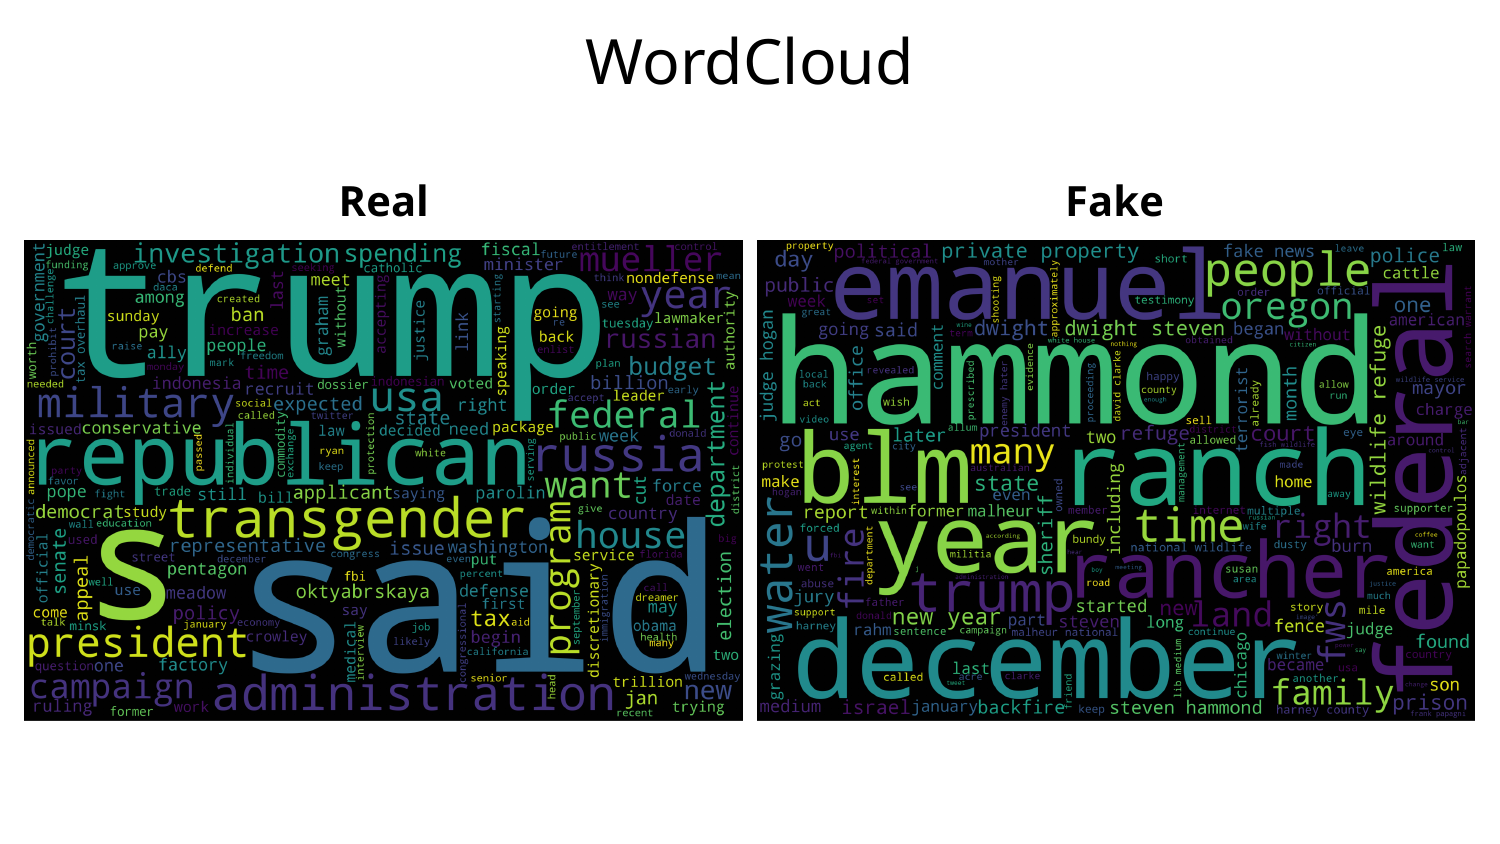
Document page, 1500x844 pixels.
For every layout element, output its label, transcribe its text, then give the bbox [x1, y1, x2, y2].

subtitle Real [28, 159, 740, 216]
picture [757, 240, 1476, 721]
title WordCloud [0, 0, 1500, 133]
picture [24, 240, 743, 721]
subtitle Fake [757, 159, 1472, 216]
